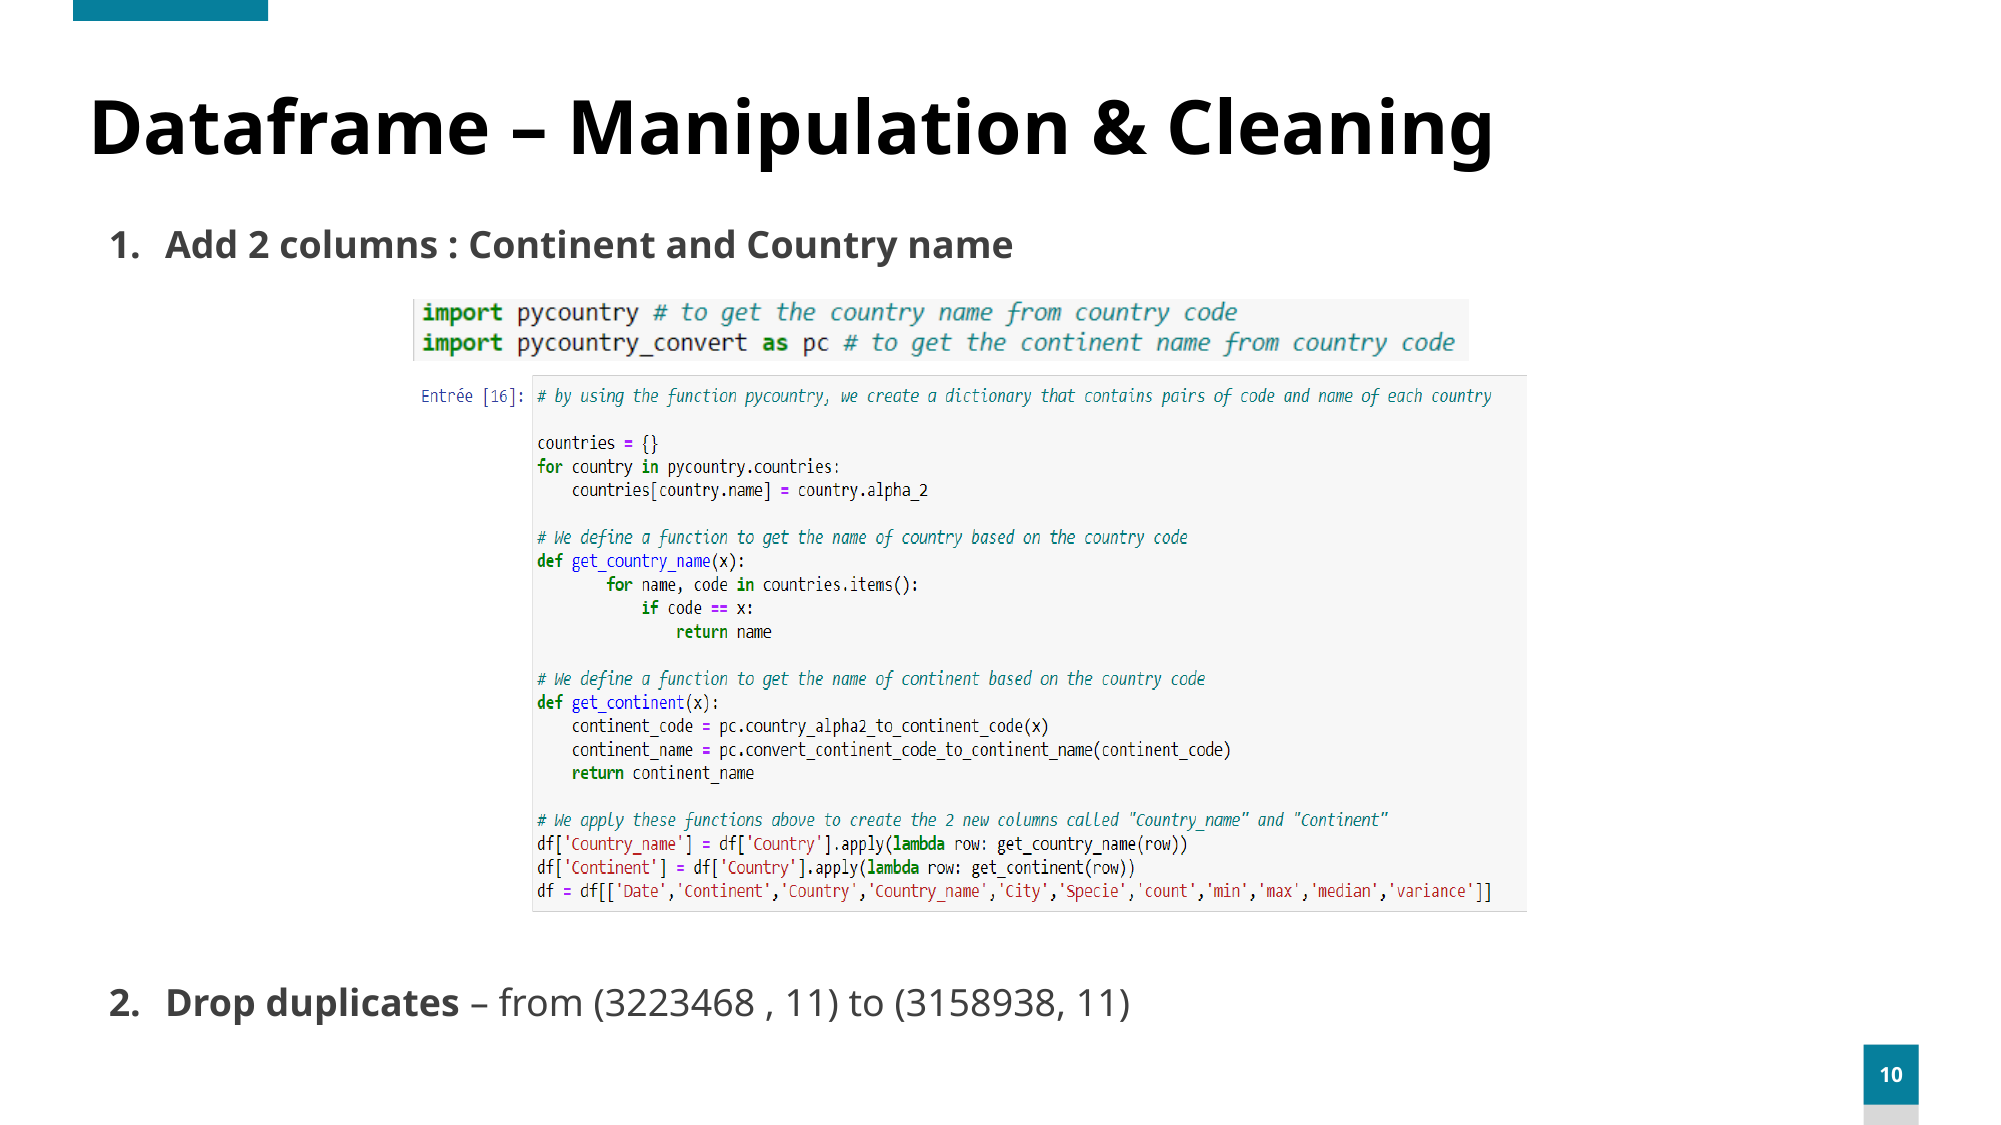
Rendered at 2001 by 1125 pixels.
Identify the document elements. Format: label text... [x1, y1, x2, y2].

picture [412, 299, 1527, 928]
title Dataframe – Manipulation & Cleaning [73, 29, 1907, 232]
list Add 2 columns : Continent and Country name Drop duplicates – from (3223468 , 11) to (3158938, 11) [93, 213, 1927, 1043]
